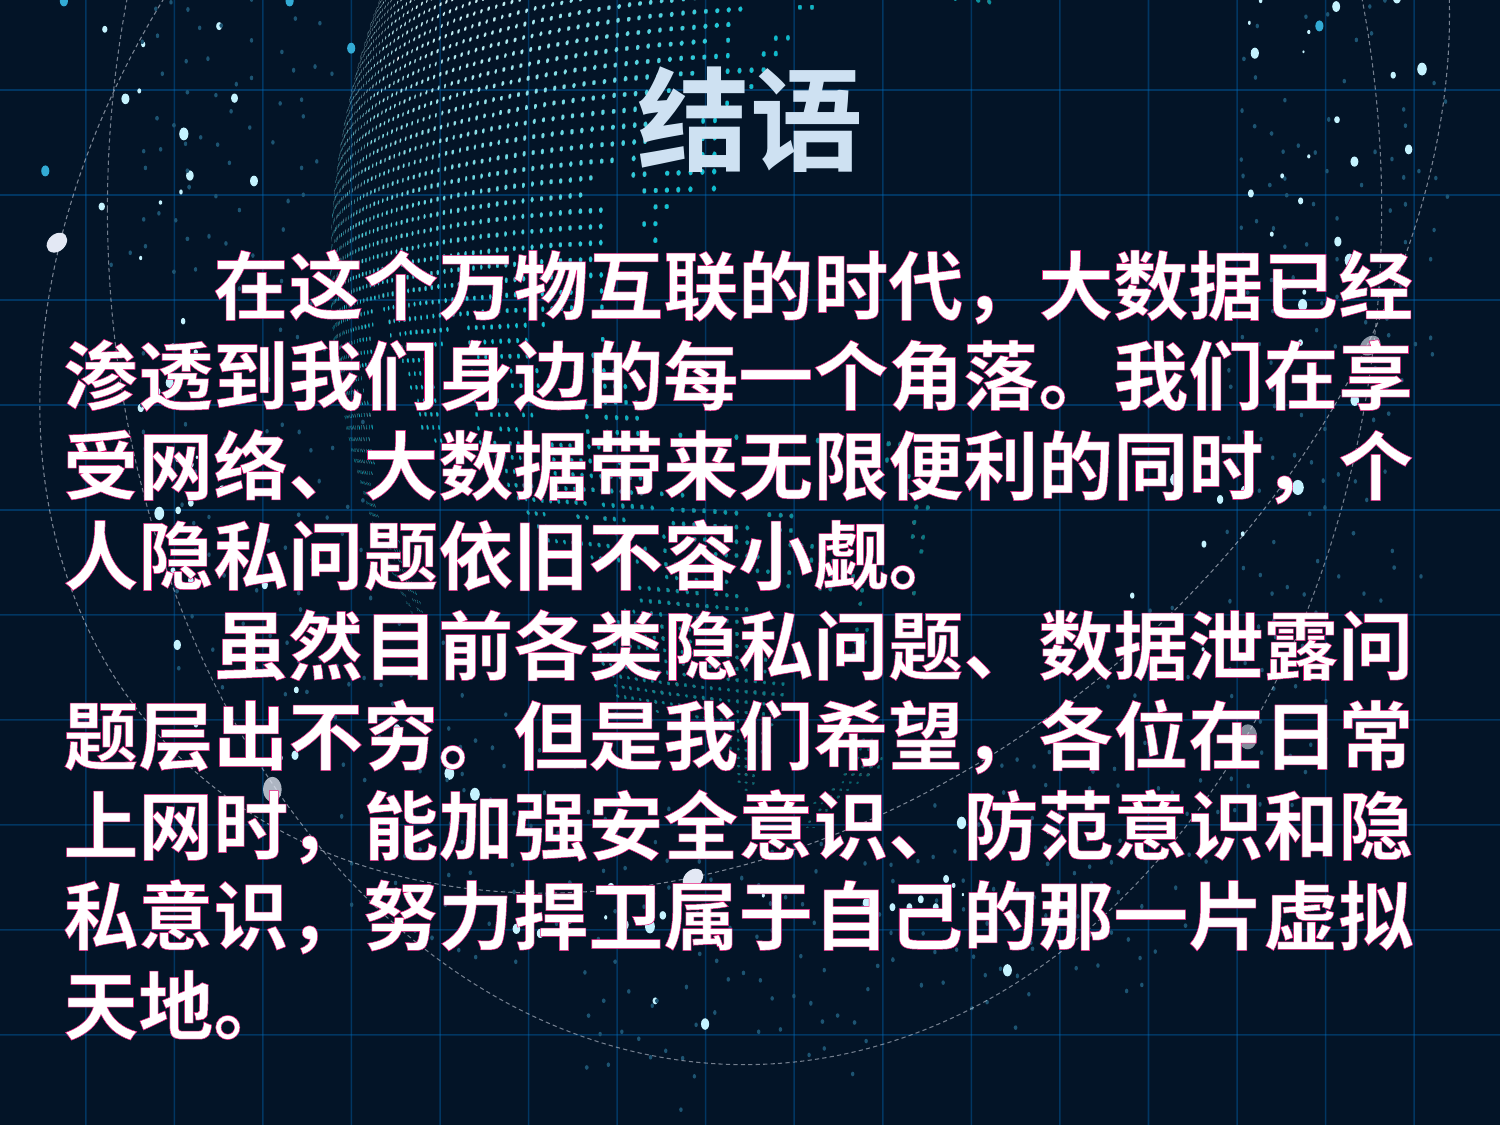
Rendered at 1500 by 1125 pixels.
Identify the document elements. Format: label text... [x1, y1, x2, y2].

text_box 结语 [268, 42, 1232, 193]
text_box 在这个万物互联的时代，大数据已经渗透到我们身边的每一个角落。我们在享受网络、大数据带来无限便利的同时，个人隐私问题依旧不容小觑。 虽然目前各类隐私问题、数据泄露问题层出不穷。但是我们希望，各位在日常上网时，能加强安全意识、防范意识和隐私意识，努力捍卫属于自己的那一片虚拟天地。 [48, 231, 1500, 1057]
picture [330, 0, 1039, 42]
picture [330, 193, 1039, 231]
